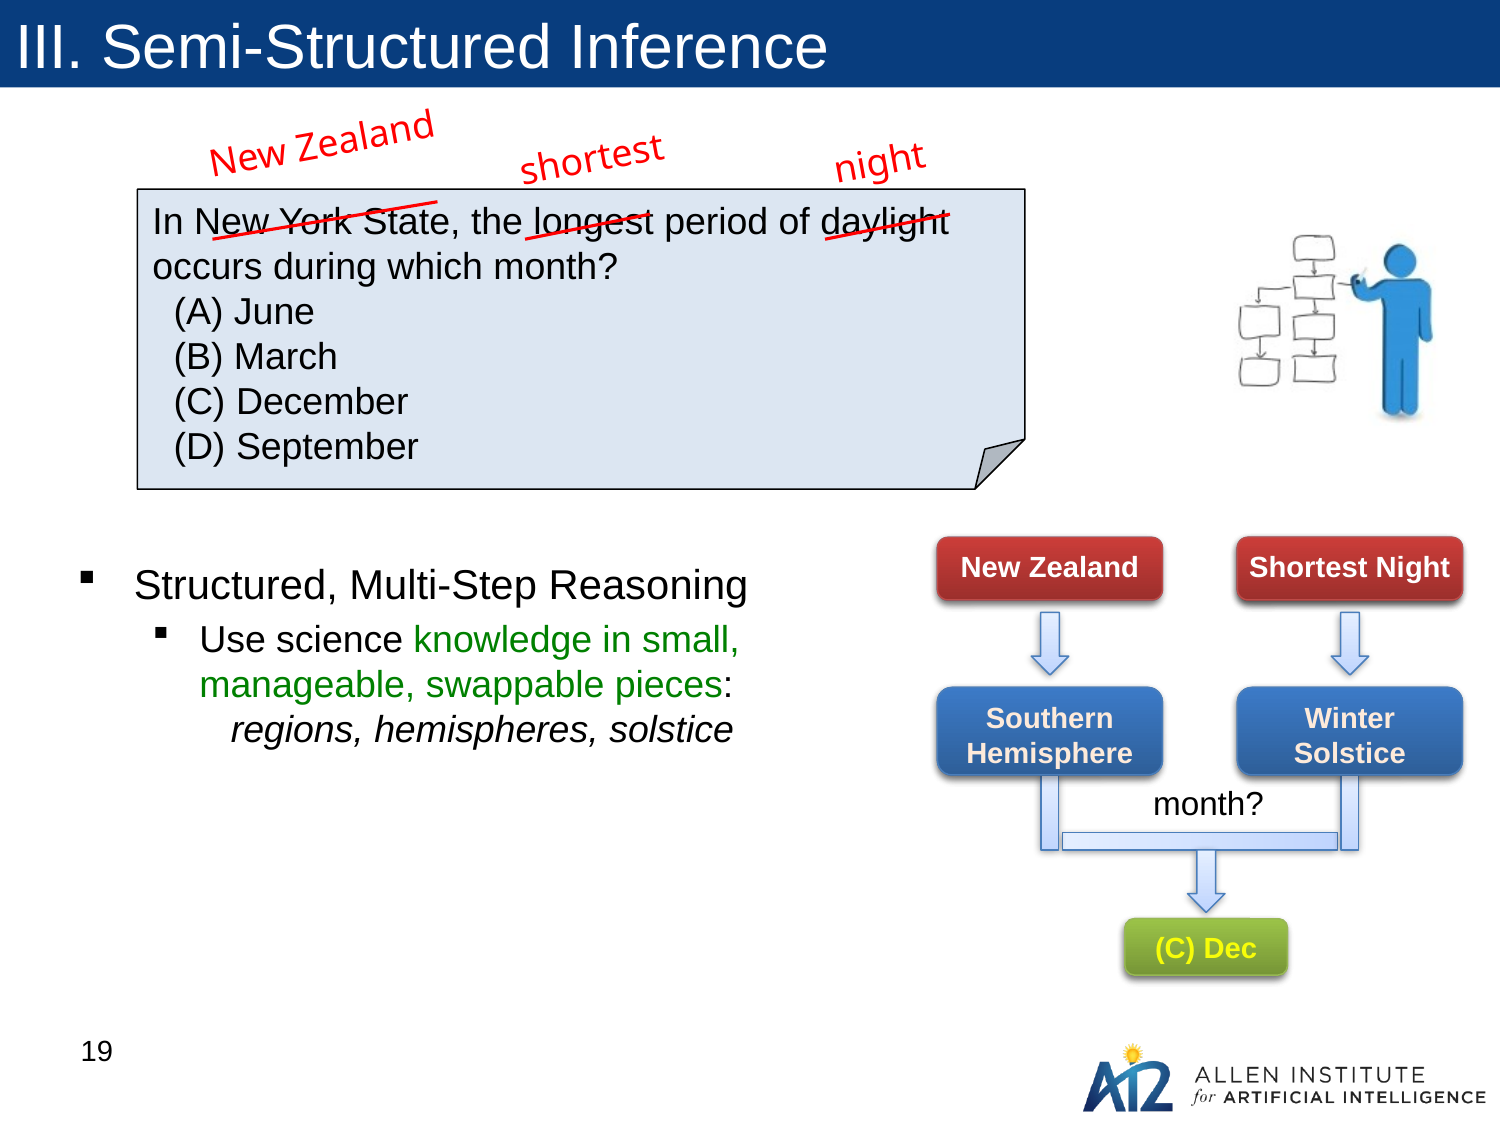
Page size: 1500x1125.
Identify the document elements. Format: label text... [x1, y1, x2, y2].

text_box In New York State, the longest period of daylight occurs during which month? (A) June (B) March (C) December (D) September [137, 189, 1025, 490]
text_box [816, 130, 951, 240]
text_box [190, 112, 453, 240]
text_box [511, 126, 671, 240]
slide_number 19 [65, 1024, 416, 1103]
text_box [937, 612, 1463, 776]
picture [1212, 224, 1447, 430]
picture [1076, 1038, 1500, 1120]
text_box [937, 537, 1463, 601]
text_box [1040, 774, 1359, 976]
title III. Semi-Structured Inference [0, 0, 1500, 88]
list Structured, Multi-Step Reasoning Use science knowledge in small, manageable, swappable pieces: regions, hemispheres, solstice [62, 549, 1438, 1026]
